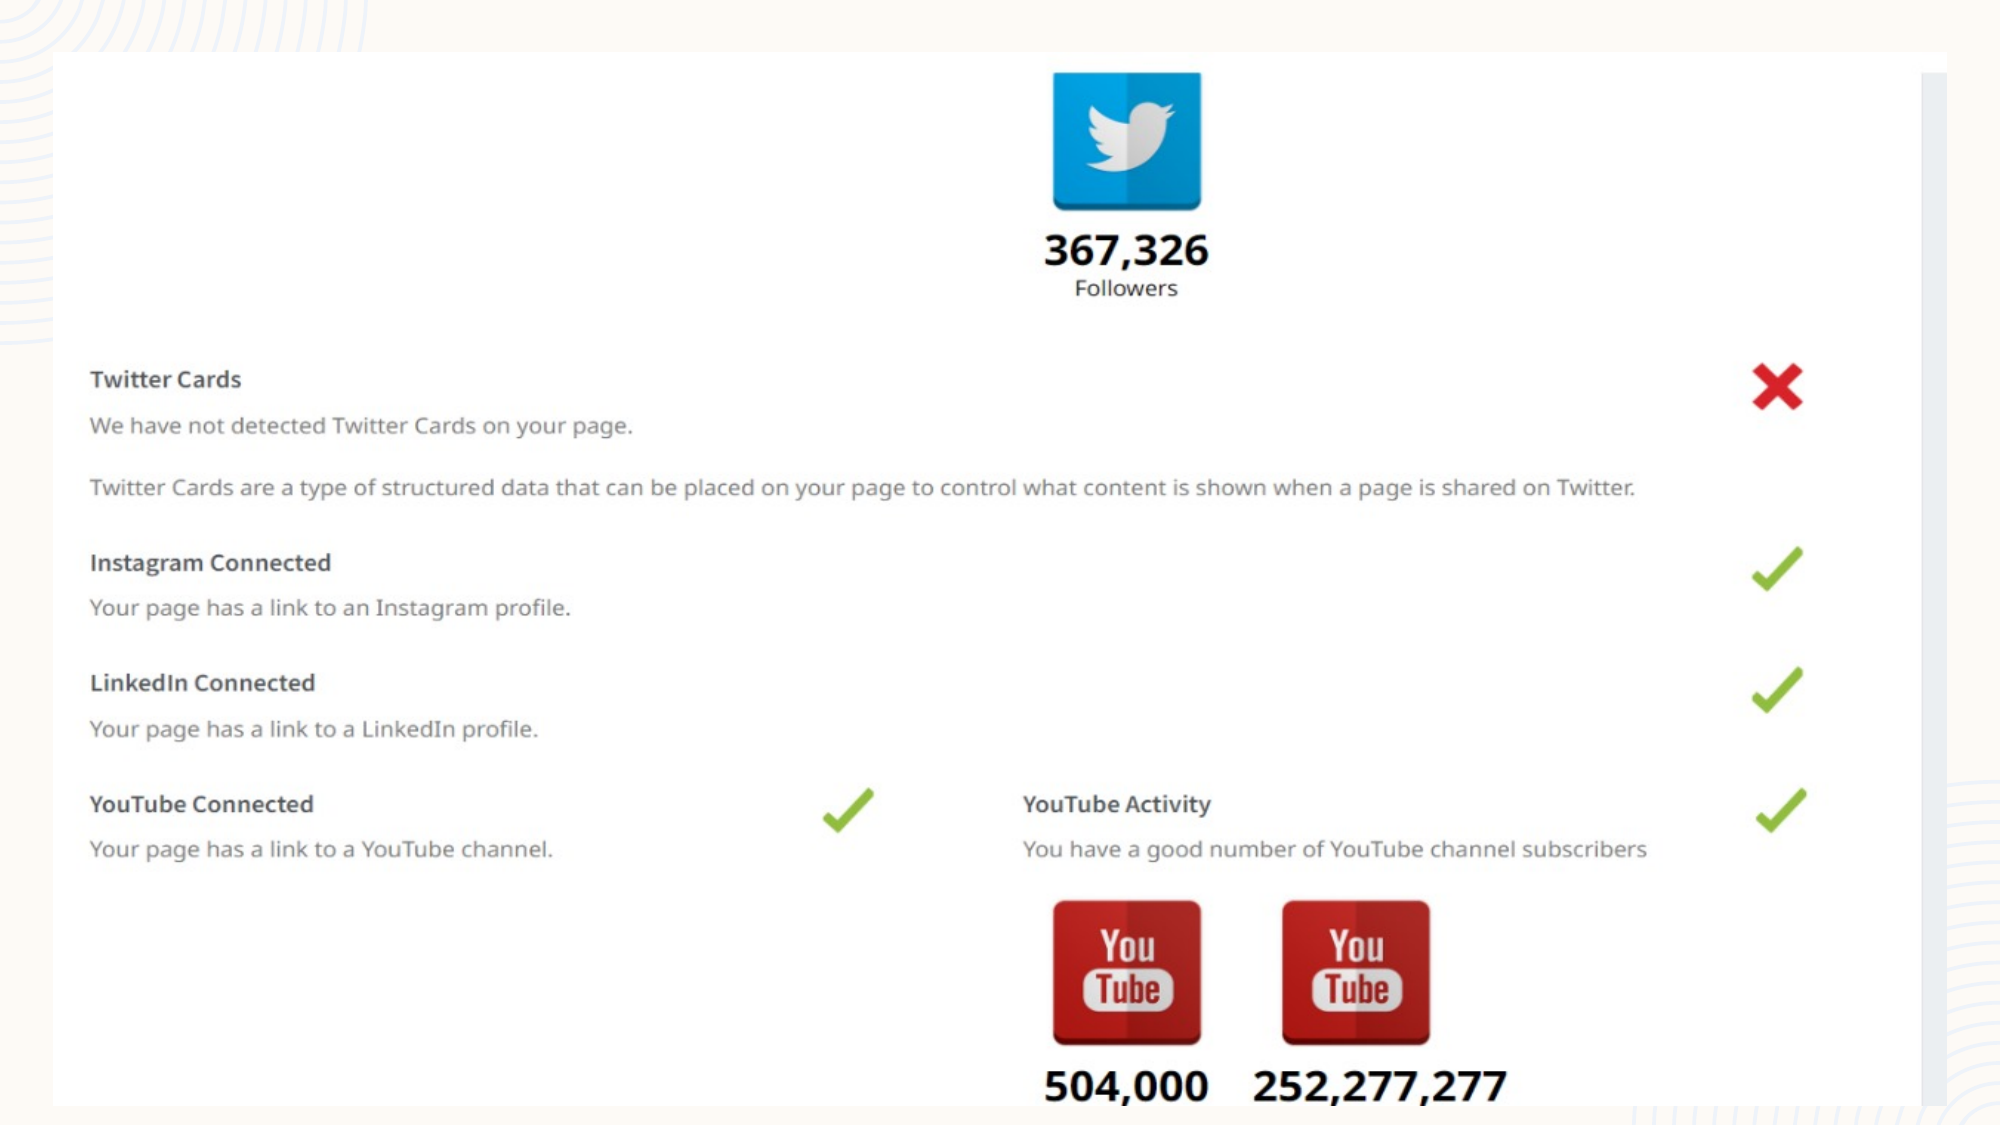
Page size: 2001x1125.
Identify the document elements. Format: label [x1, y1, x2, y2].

picture [53, 52, 1947, 1106]
